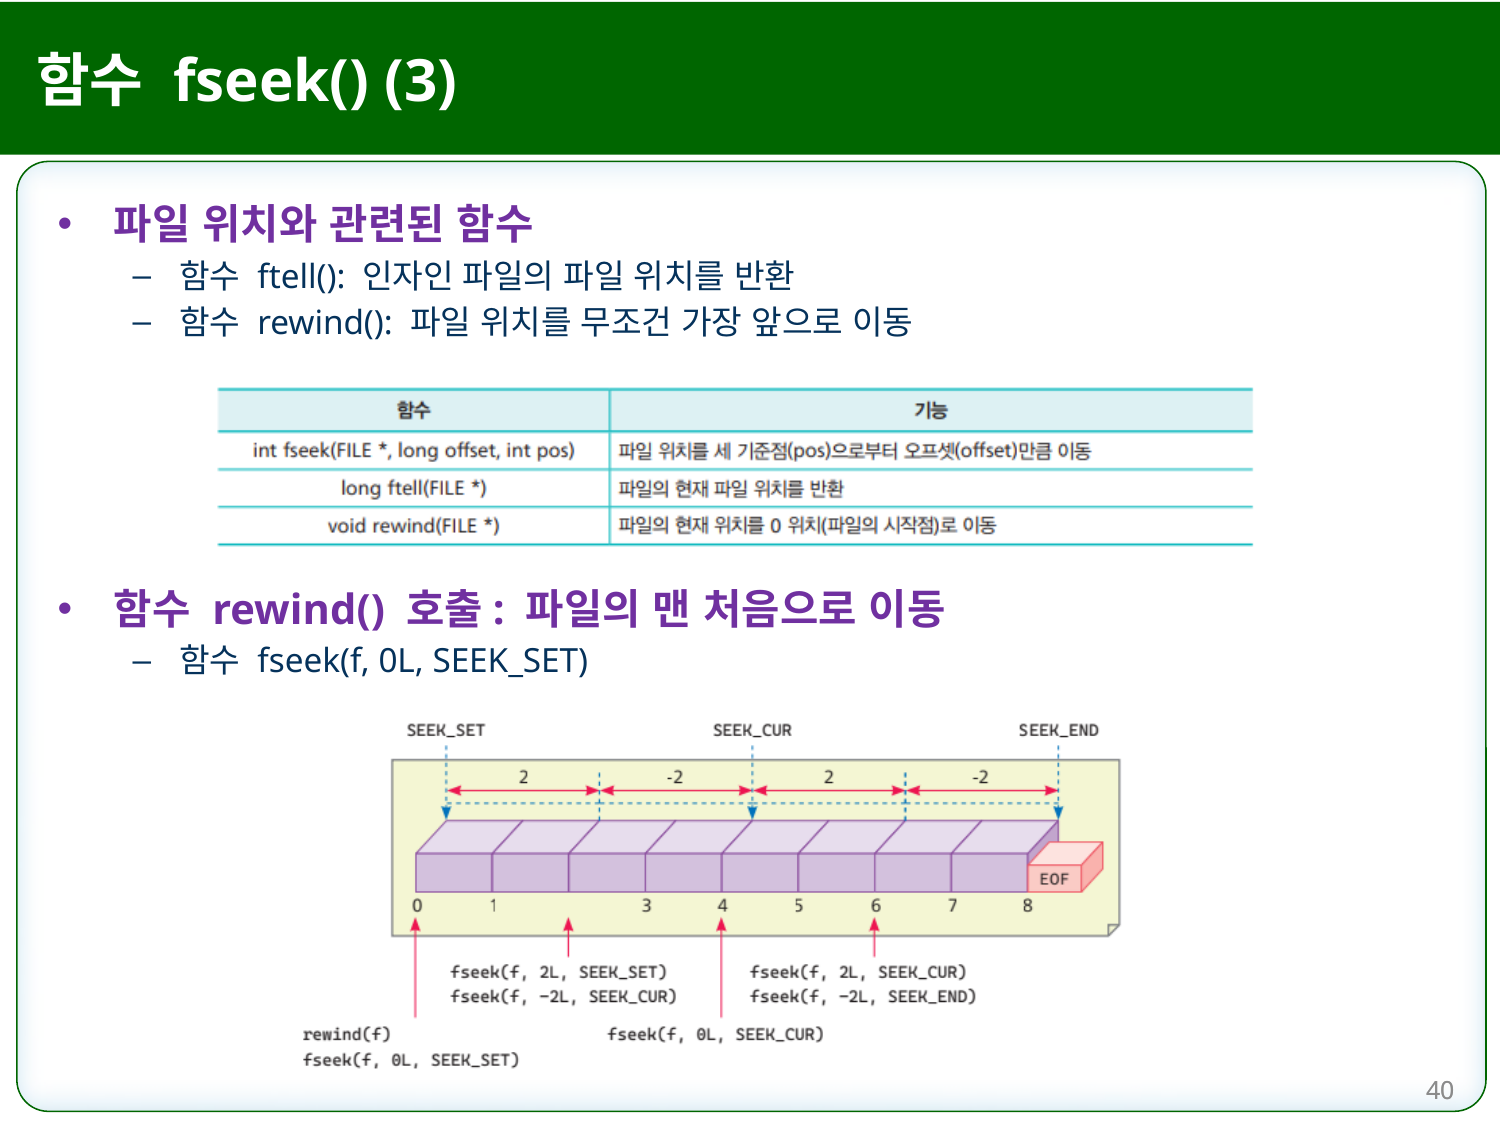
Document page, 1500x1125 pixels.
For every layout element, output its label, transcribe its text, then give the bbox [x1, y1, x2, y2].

picture [213, 377, 1261, 558]
title 함수 fseek() (3) [21, 40, 1476, 115]
list 파일 위치와 관련된 함수 함수 ftell(): 인자인 파일의 파일 위치를 반환 함수 rewind(): 파일 위치를 무조건 가장 앞으로 이동 함수 rewind() 호출: 파일의 맨 처음으로 이동 함수 fseek(f, 0L, SEEK_SET) [42, 190, 1454, 1065]
slide_number 40 [1119, 1071, 1470, 1112]
picture [293, 708, 1136, 1074]
